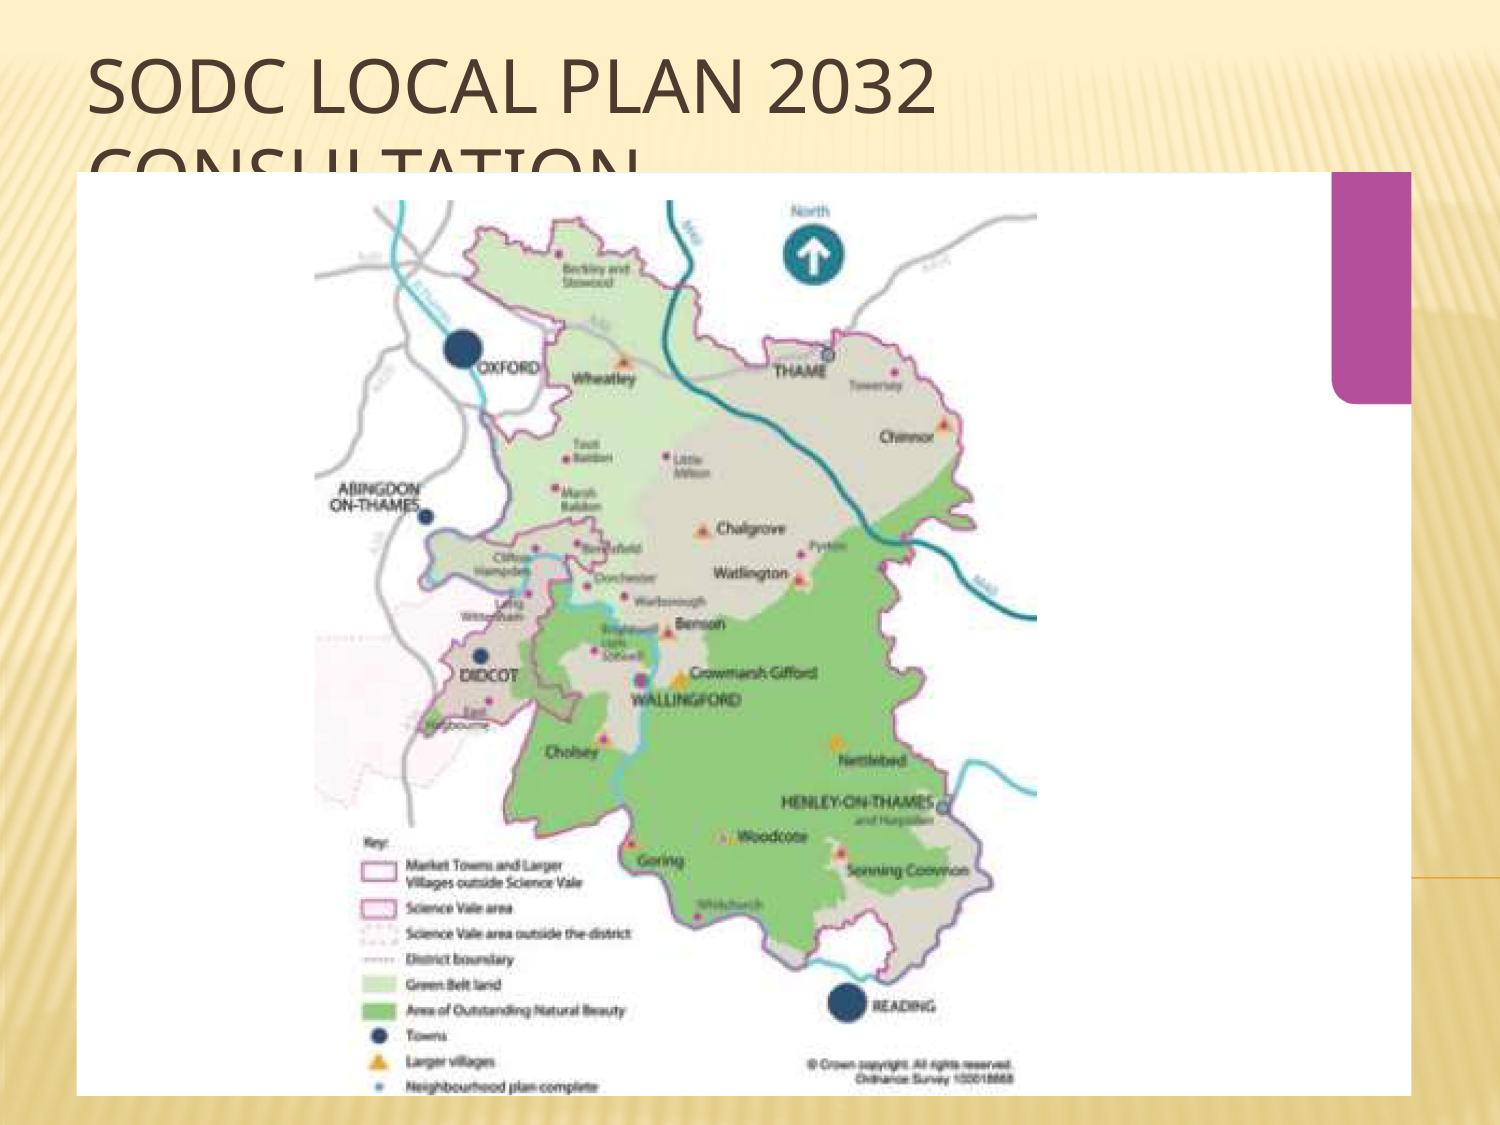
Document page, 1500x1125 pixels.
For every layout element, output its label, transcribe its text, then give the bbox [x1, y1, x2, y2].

picture [76, 172, 1412, 1096]
title SODC Local Plan 2032 Consultation [71, 30, 1459, 157]
